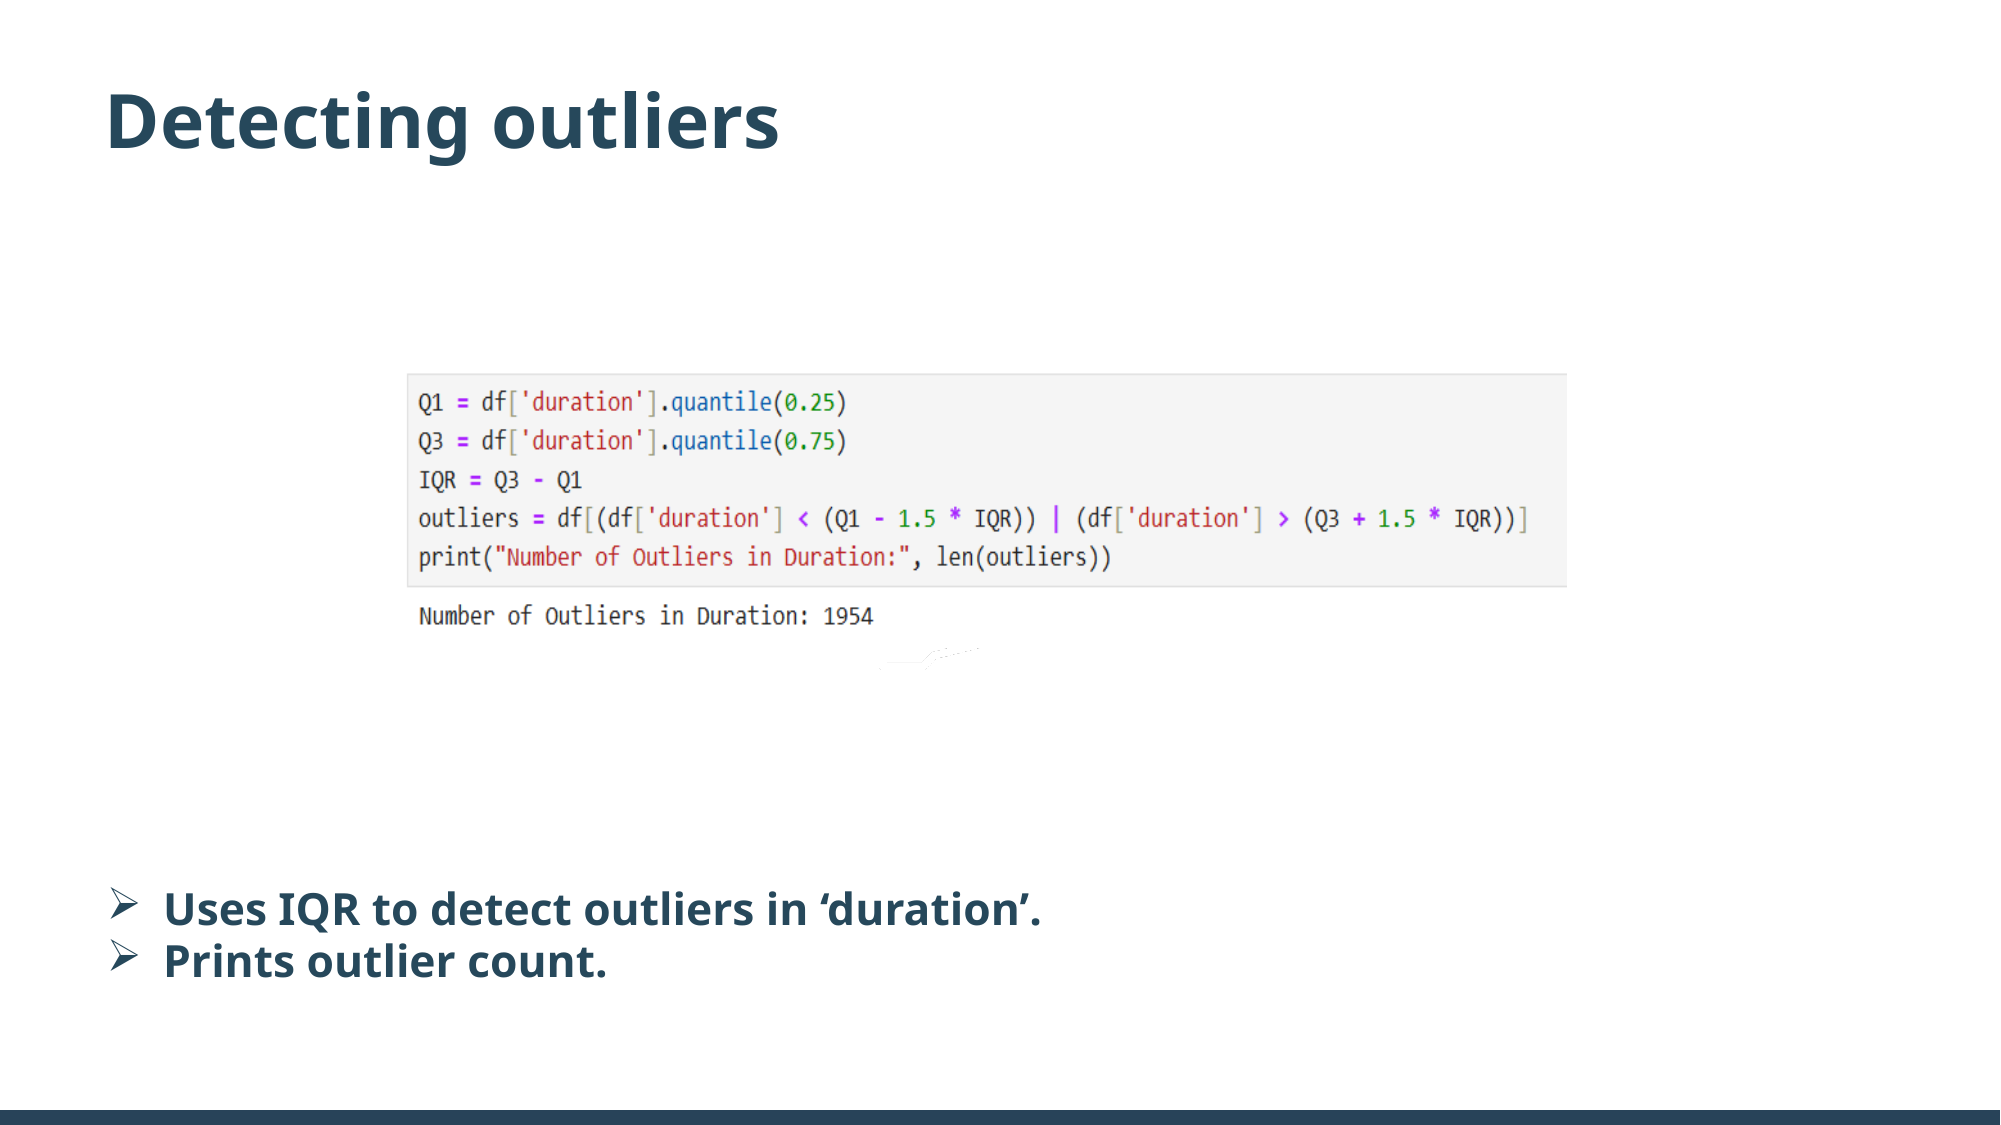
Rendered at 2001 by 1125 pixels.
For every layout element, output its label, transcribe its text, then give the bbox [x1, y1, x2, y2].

picture [402, 366, 1567, 670]
text_box Uses IQR to detect outliers in ‘duration’. Prints outlier count. [92, 877, 1059, 996]
text_box Detecting outliers [104, 78, 1377, 167]
